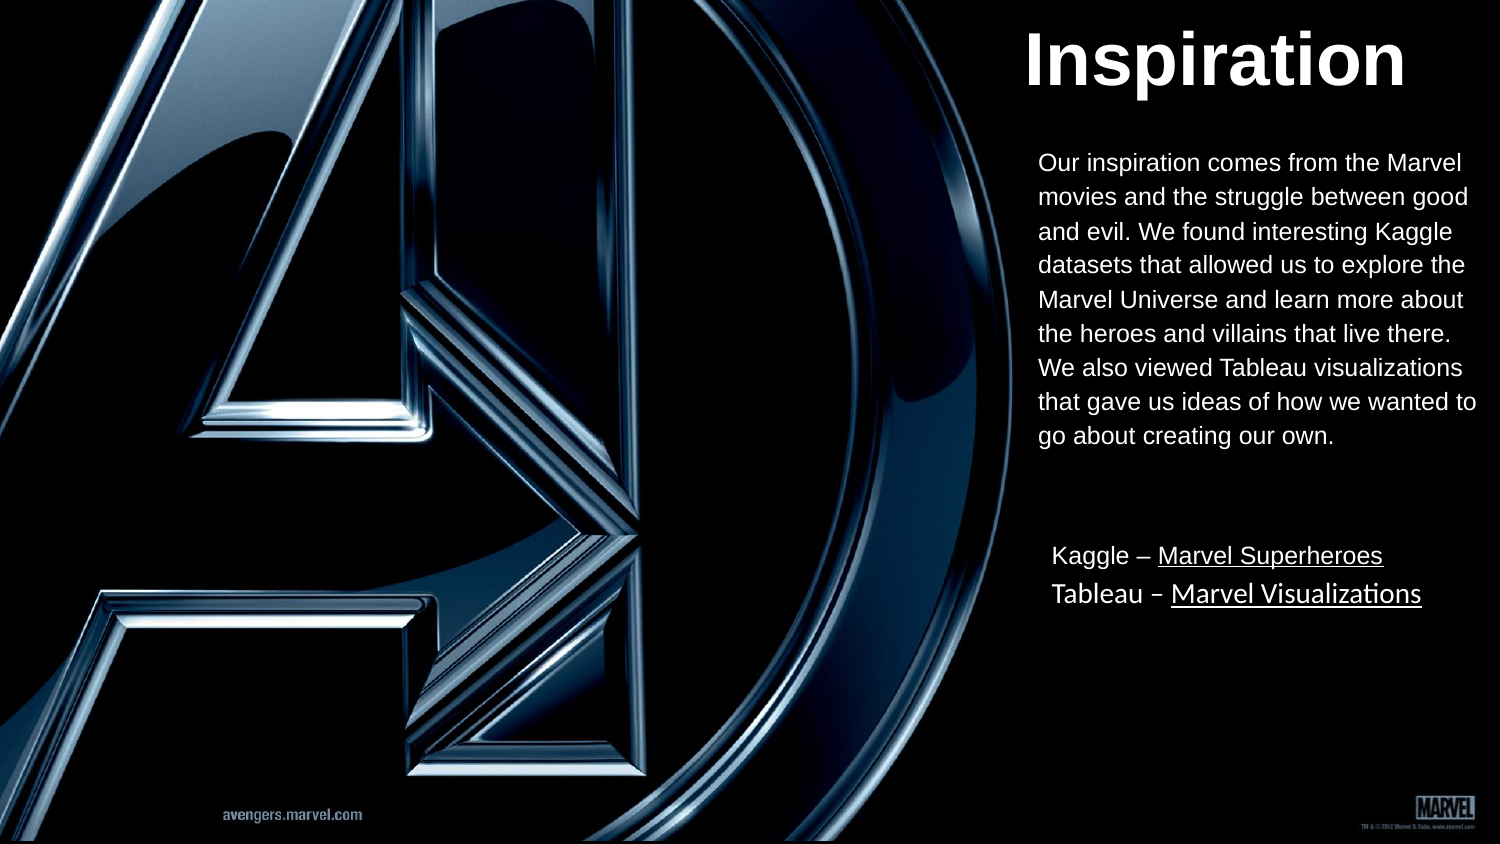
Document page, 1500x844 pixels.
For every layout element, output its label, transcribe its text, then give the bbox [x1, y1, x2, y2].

text_box Our inspiration comes from the Marvel movies and the struggle between good and evil. We found interesting Kaggle datasets that allowed us to explore the Marvel Universe and learn more about the heroes and villains that live there. We also viewed Tableau visualizations that gave us ideas of how we wanted to go about creating our own. [1073, 135, 1500, 457]
picture [0, 0, 1069, 841]
text_box Inspiration [1073, 3, 1500, 109]
picture [1347, 764, 1500, 840]
text_box Kaggle – Marvel Superheroes Tableau – Marvel Visualizations [1073, 528, 1500, 618]
